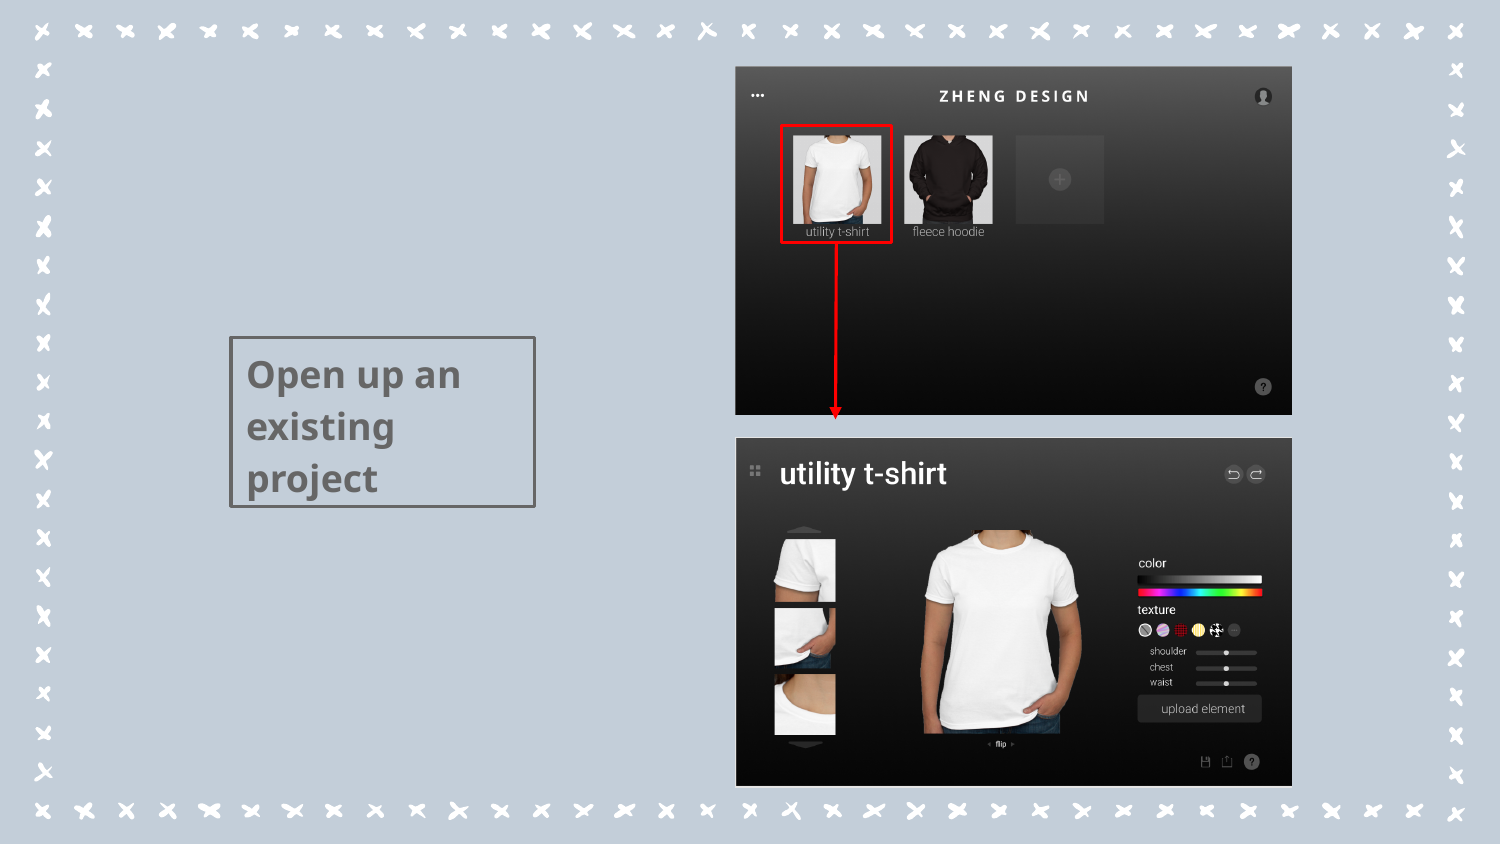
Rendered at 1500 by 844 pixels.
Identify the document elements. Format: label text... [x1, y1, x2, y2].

picture [734, 437, 1292, 788]
text_box Open up an existing project [231, 337, 535, 507]
picture [734, 66, 1292, 415]
